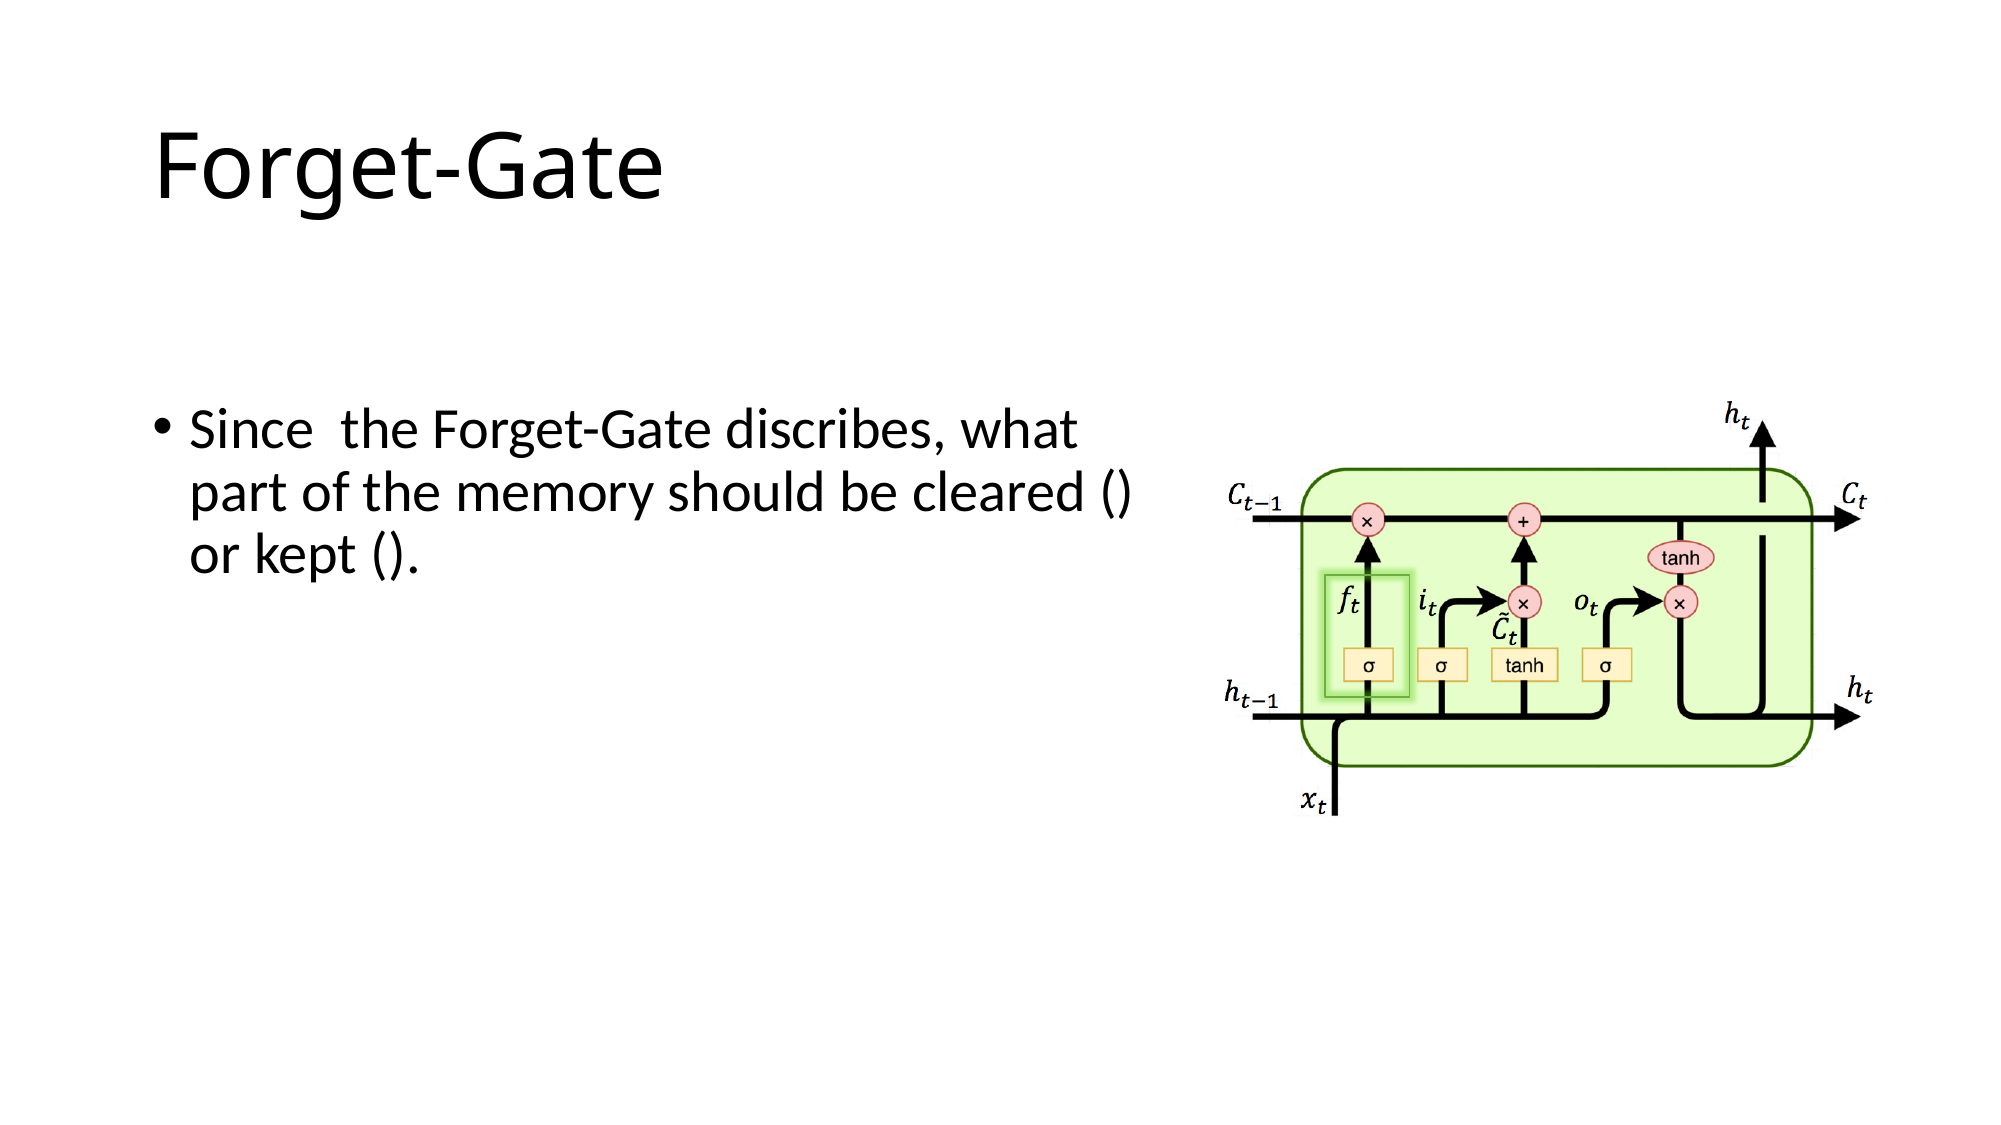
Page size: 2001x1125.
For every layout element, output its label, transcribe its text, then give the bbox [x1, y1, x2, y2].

title Forget-Gate [137, 59, 1863, 278]
picture [1196, 384, 1926, 827]
